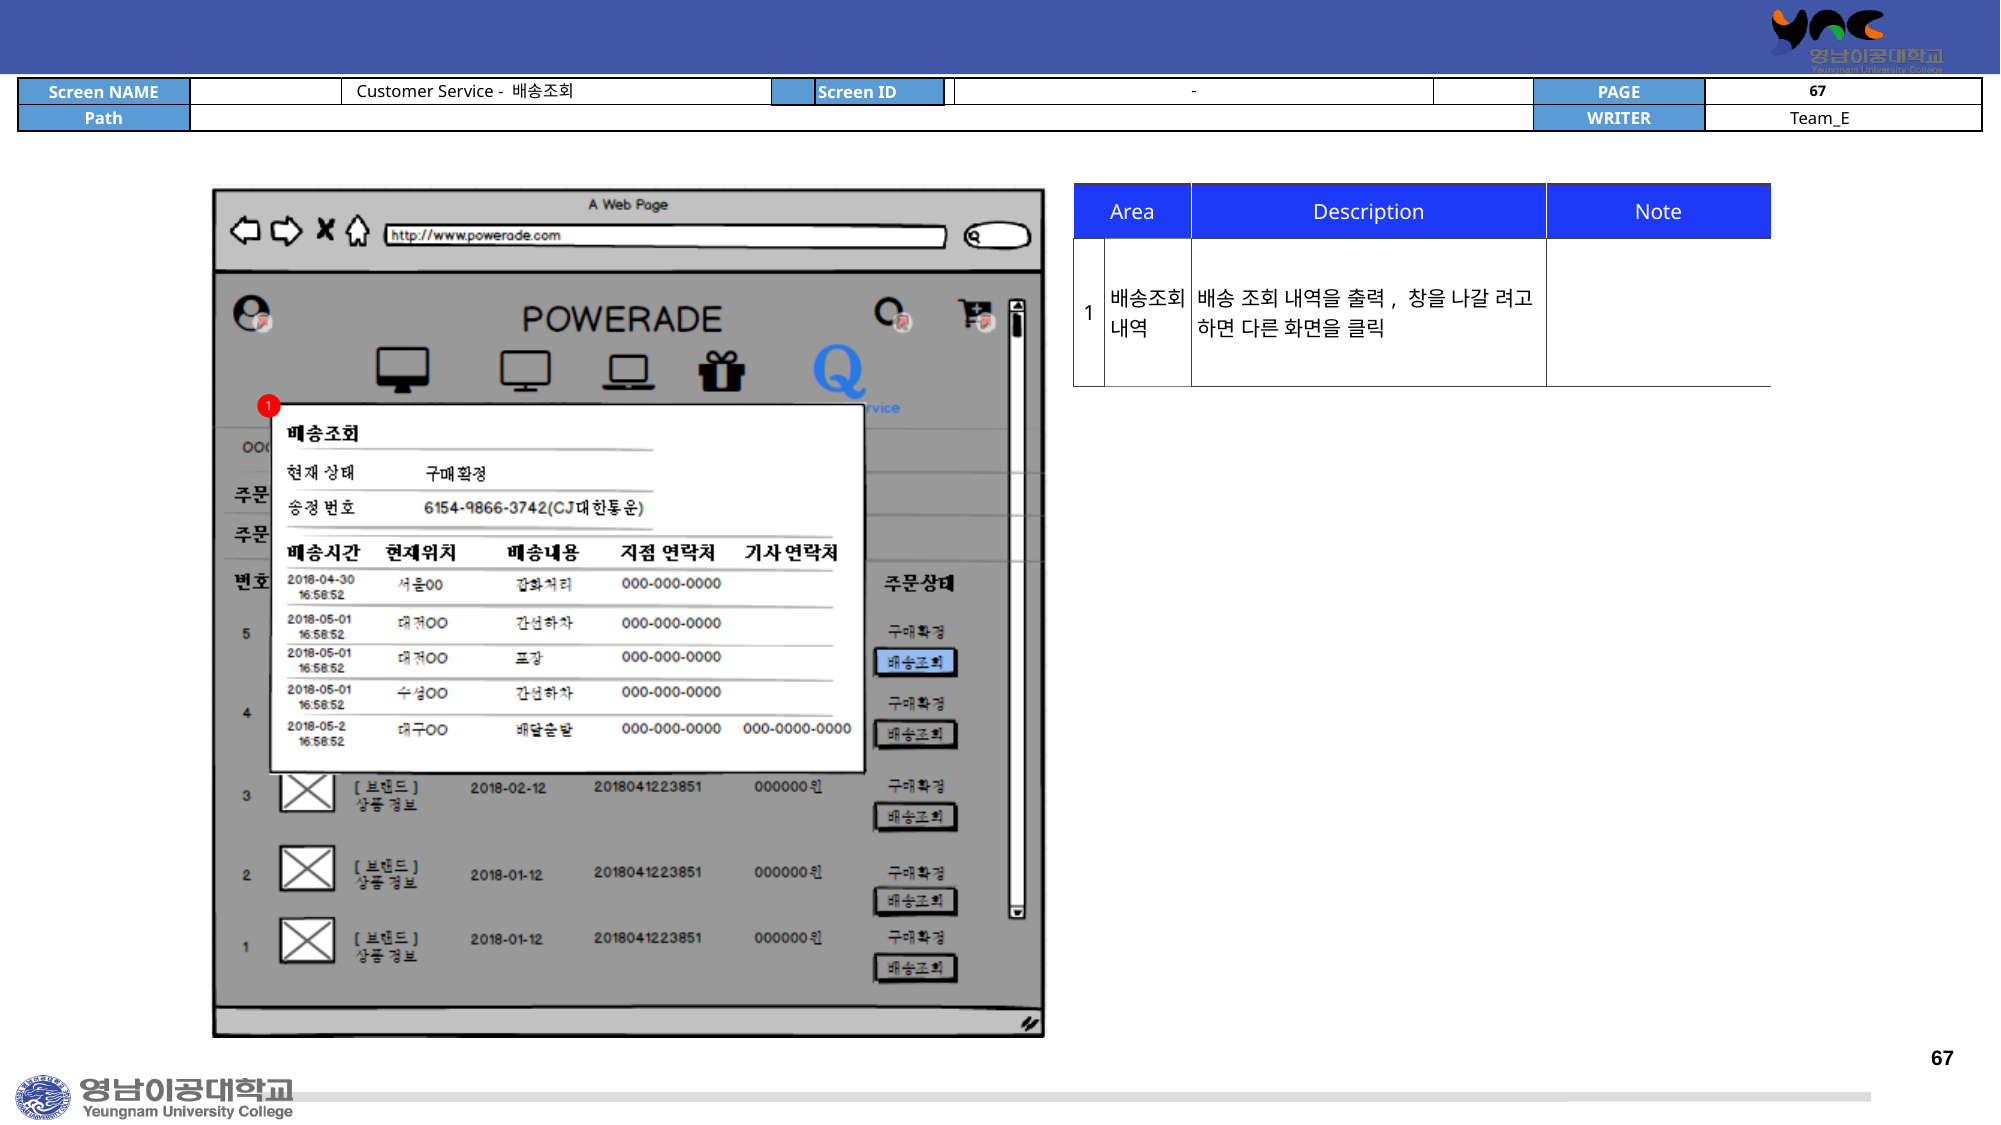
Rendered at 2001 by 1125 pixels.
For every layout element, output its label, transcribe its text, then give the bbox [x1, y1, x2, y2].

title - [954, 77, 1434, 105]
list Customer Service - 배송조회 [341, 77, 816, 105]
picture [1771, 9, 1943, 74]
table_header Area [1074, 186, 1191, 238]
text_box [0, 0, 2000, 75]
table_header Description [1192, 186, 1546, 238]
table_cell 1 [1074, 239, 1104, 386]
table_cell 배송조회 내역 [1105, 239, 1191, 386]
picture [15, 1075, 293, 1120]
table_cell 배송 조회 내역을 출력, 창을 나갈 려고 하면 다른 화면을 클릭 [1192, 239, 1546, 386]
picture [211, 184, 1048, 1038]
table_header Note [1547, 186, 1771, 238]
table_cell [1547, 239, 1771, 386]
slide_number 67 [1821, 1037, 1969, 1063]
